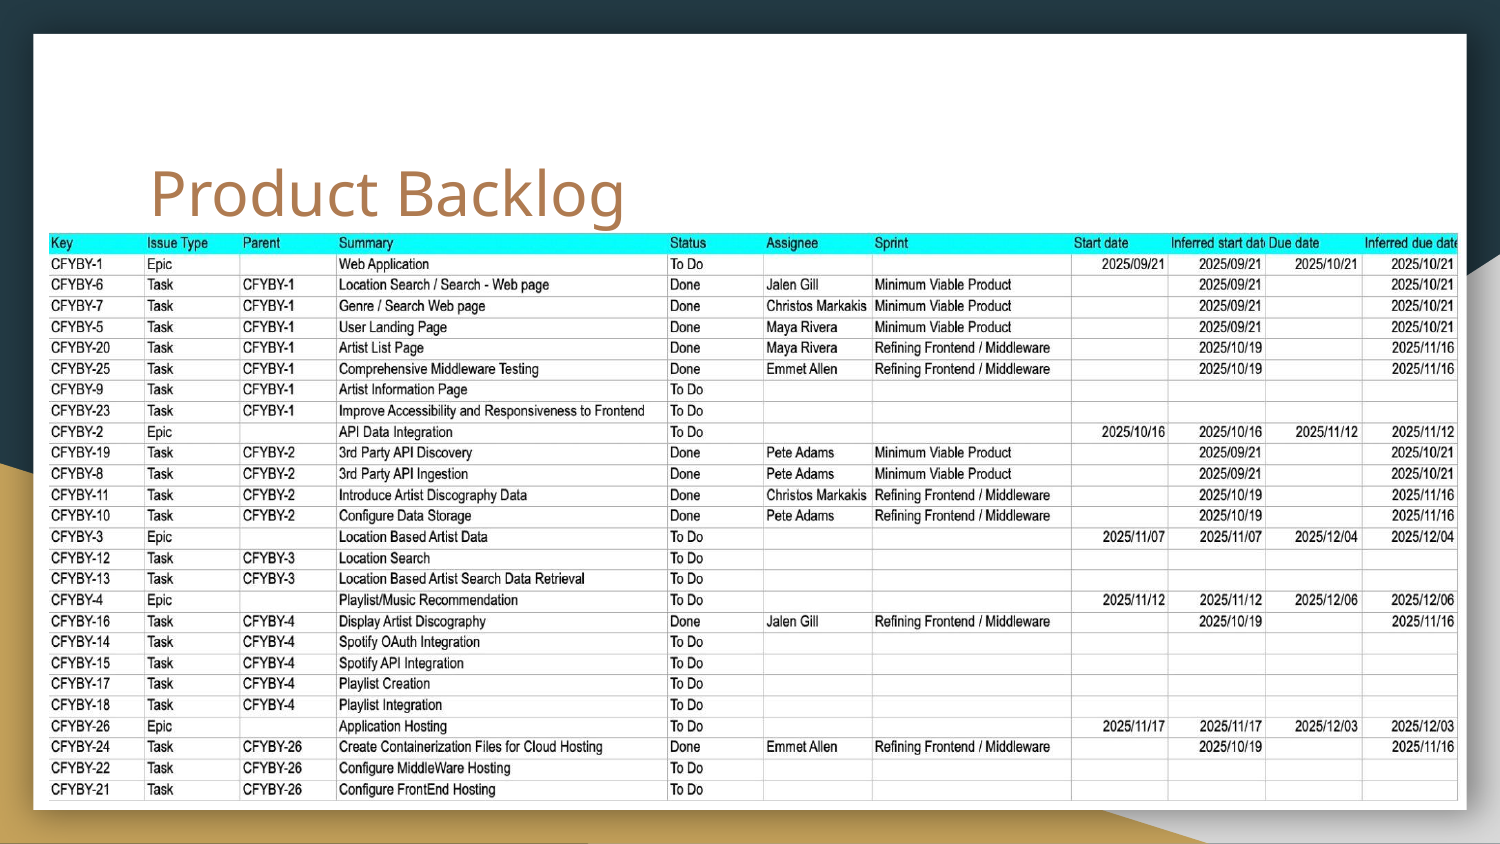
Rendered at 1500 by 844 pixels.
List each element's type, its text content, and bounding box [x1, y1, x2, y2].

title Product Backlog [134, 138, 1366, 230]
picture [49, 231, 1461, 801]
